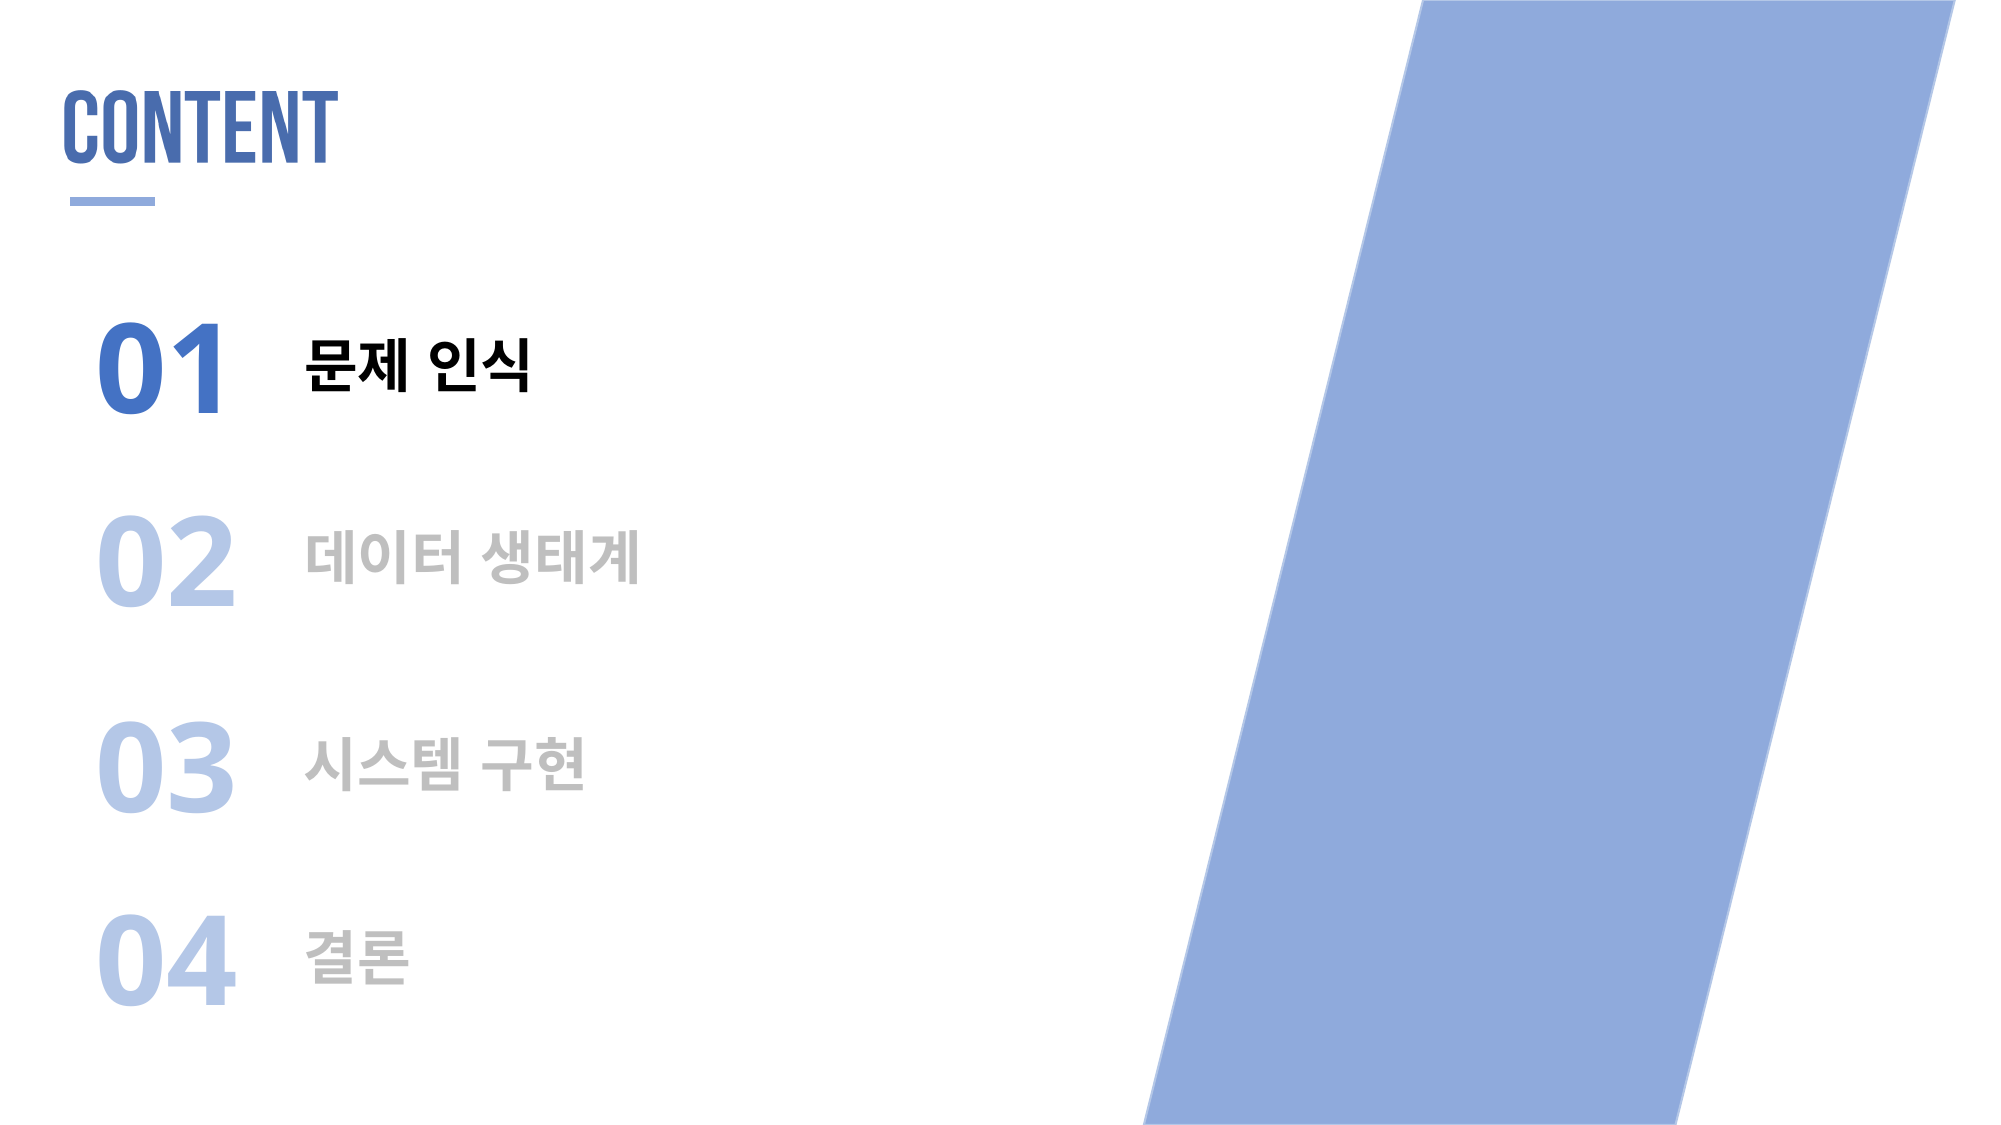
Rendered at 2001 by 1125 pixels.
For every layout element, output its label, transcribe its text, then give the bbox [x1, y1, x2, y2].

text_box 02 [80, 473, 254, 639]
text_box 03 [80, 680, 253, 846]
text_box 결론 [289, 913, 944, 999]
text_box 데이터 생태계 [289, 514, 945, 599]
text_box [1142, 0, 1956, 1125]
text_box 01 [80, 281, 254, 447]
text_box 04 [80, 872, 253, 1038]
text_box 시스템 구현 [289, 721, 944, 806]
picture [45, 44, 385, 228]
text_box 문제 인식 [289, 322, 945, 407]
